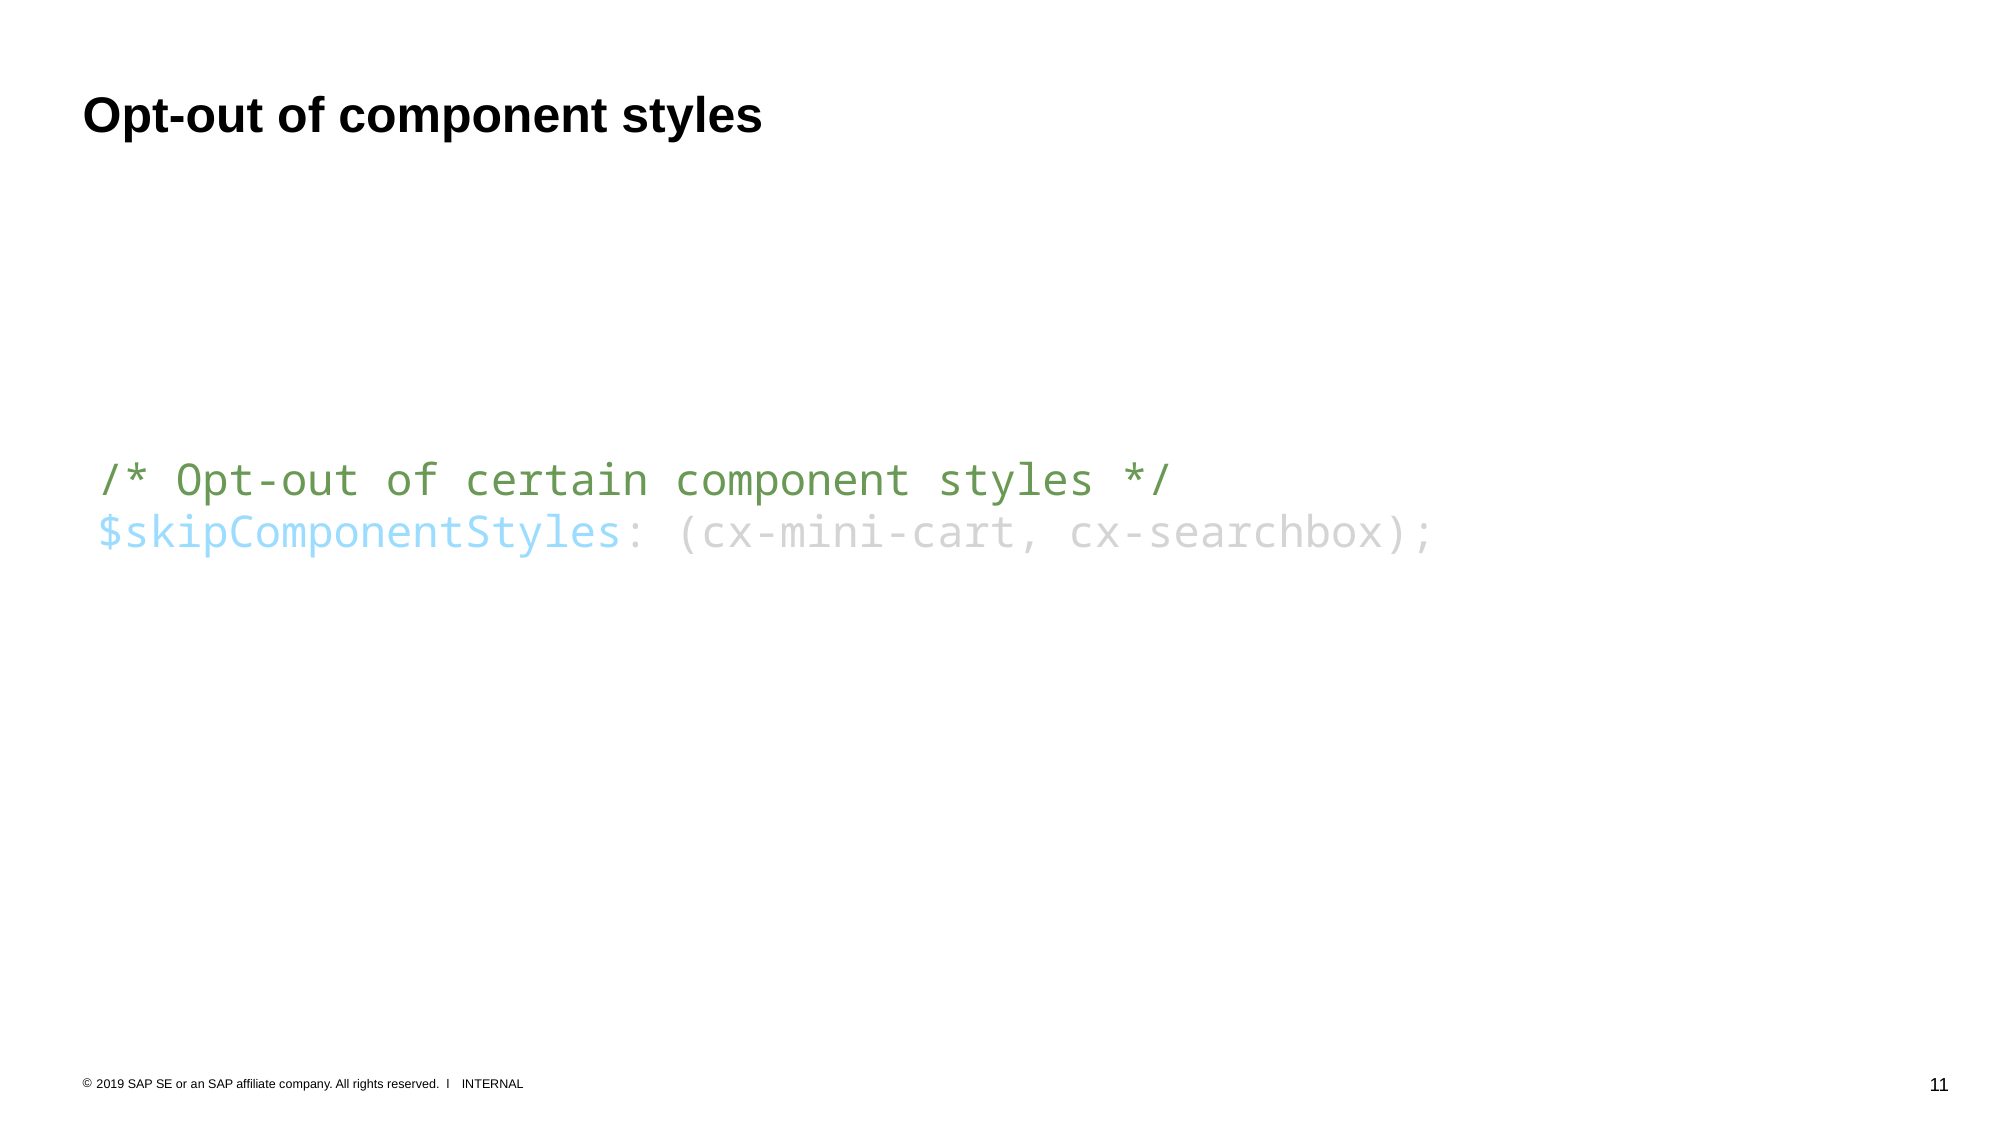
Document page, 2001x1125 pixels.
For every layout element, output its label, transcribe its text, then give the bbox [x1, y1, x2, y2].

text_box /* Opt-out of certain component styles */ $skipComponentStyles: (cx-mini-cart, cx-searchbox); [82, 391, 1699, 564]
title Opt-out of component styles [82, 82, 1918, 144]
